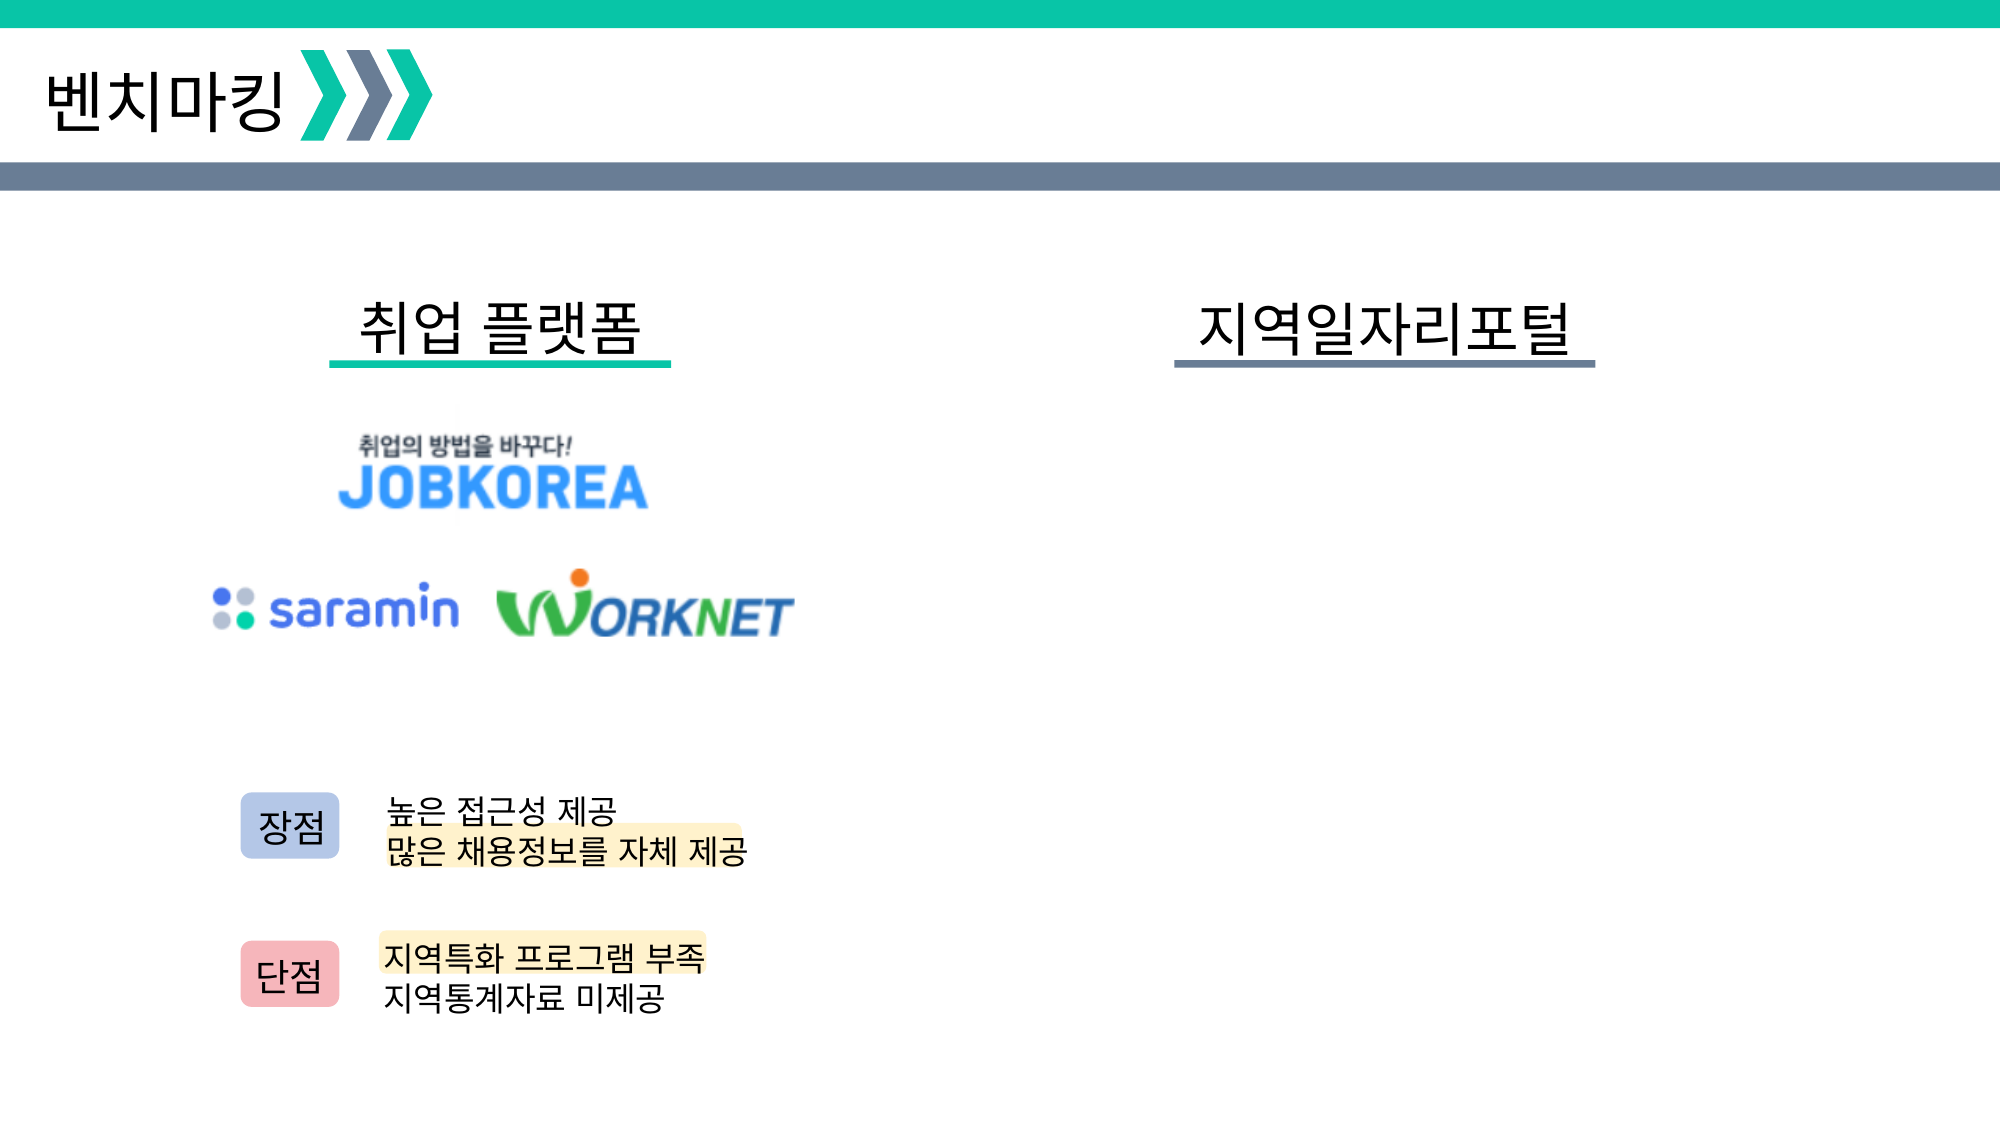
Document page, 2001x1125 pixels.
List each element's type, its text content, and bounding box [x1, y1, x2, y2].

text_box [0, 0, 2000, 29]
text_box 벤치마킹 [28, 53, 305, 149]
text_box [0, 161, 2000, 192]
text_box [241, 939, 339, 946]
text_box 지역일자리포털 [1183, 285, 1588, 359]
picture [193, 550, 820, 667]
text_box 취업 플랫폼 [343, 284, 658, 359]
text_box 단점 [240, 946, 340, 1007]
text_box 높은 접근성 제공 많은 채용정보를 자체 제공 [371, 783, 765, 879]
text_box [239, 791, 339, 857]
picture [332, 403, 655, 526]
text_box [344, 48, 394, 142]
text_box [1173, 359, 1597, 369]
text_box [384, 48, 434, 142]
text_box [298, 48, 348, 142]
text_box [328, 359, 672, 369]
text_box 지역특화 프로그램 부족 지역통계자료 미제공 [368, 930, 722, 1025]
text_box 장점 [243, 798, 342, 858]
